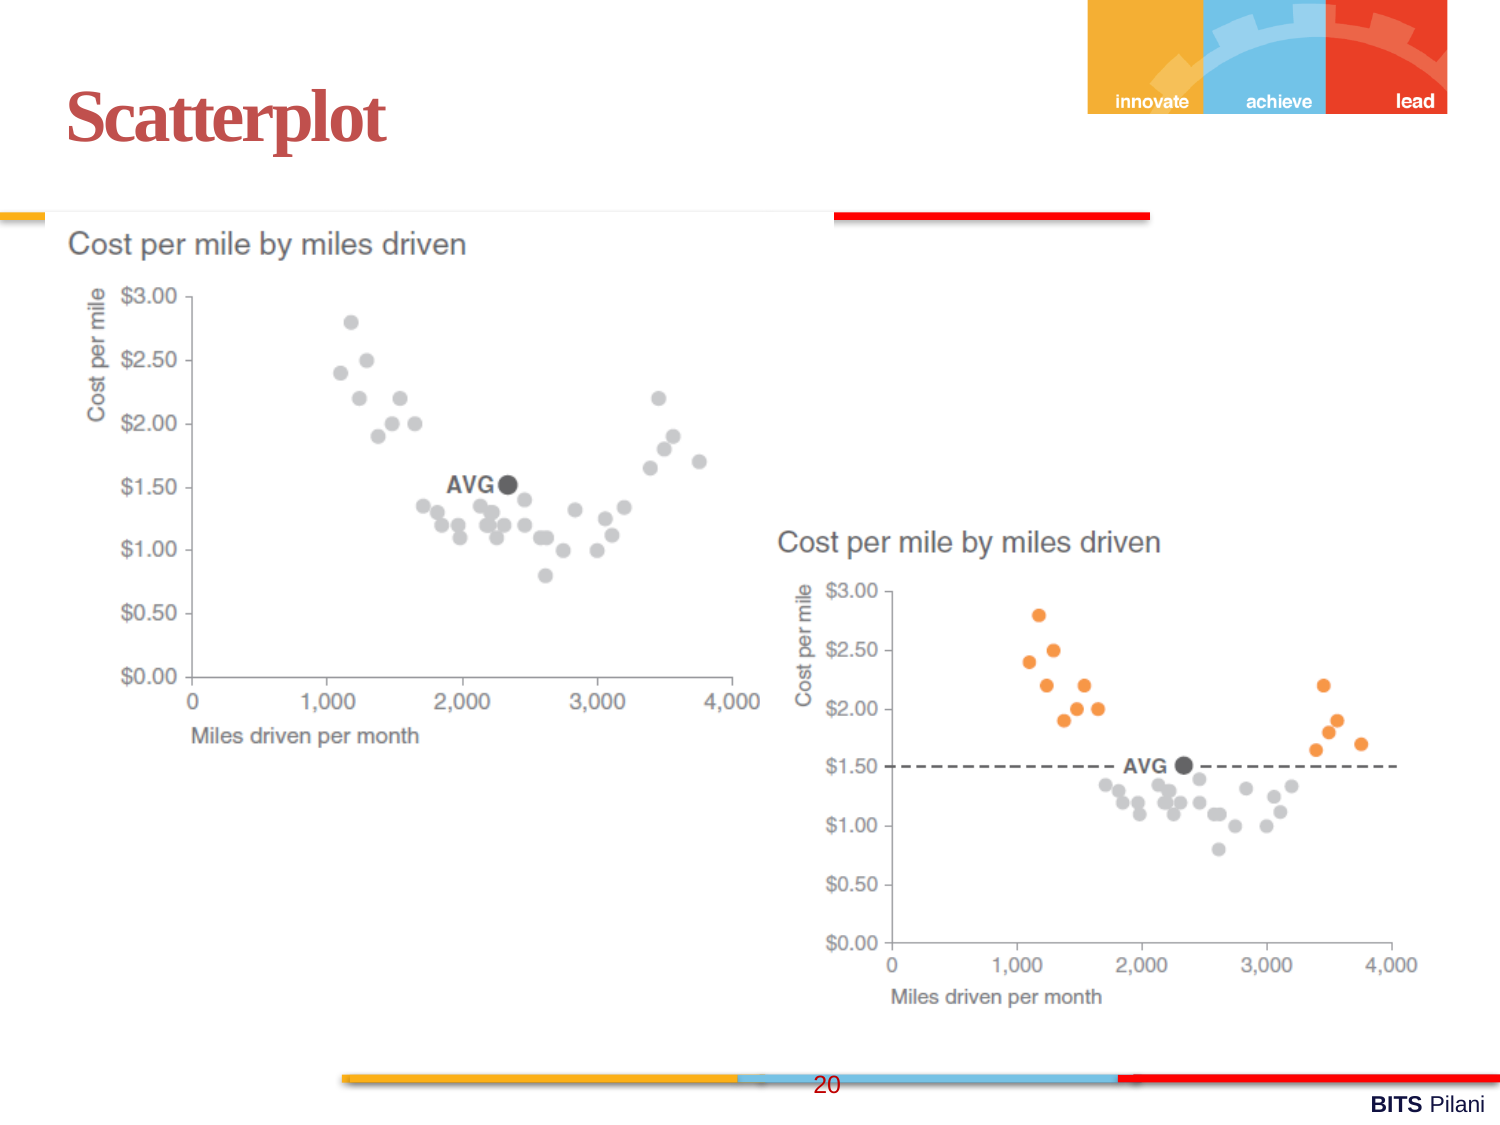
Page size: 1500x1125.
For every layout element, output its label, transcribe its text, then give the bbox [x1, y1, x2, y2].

picture [1087, 0, 1448, 114]
slide_number 20 [506, 1053, 857, 1114]
list Scatterplot [49, 24, 1088, 213]
picture [45, 212, 1500, 1027]
